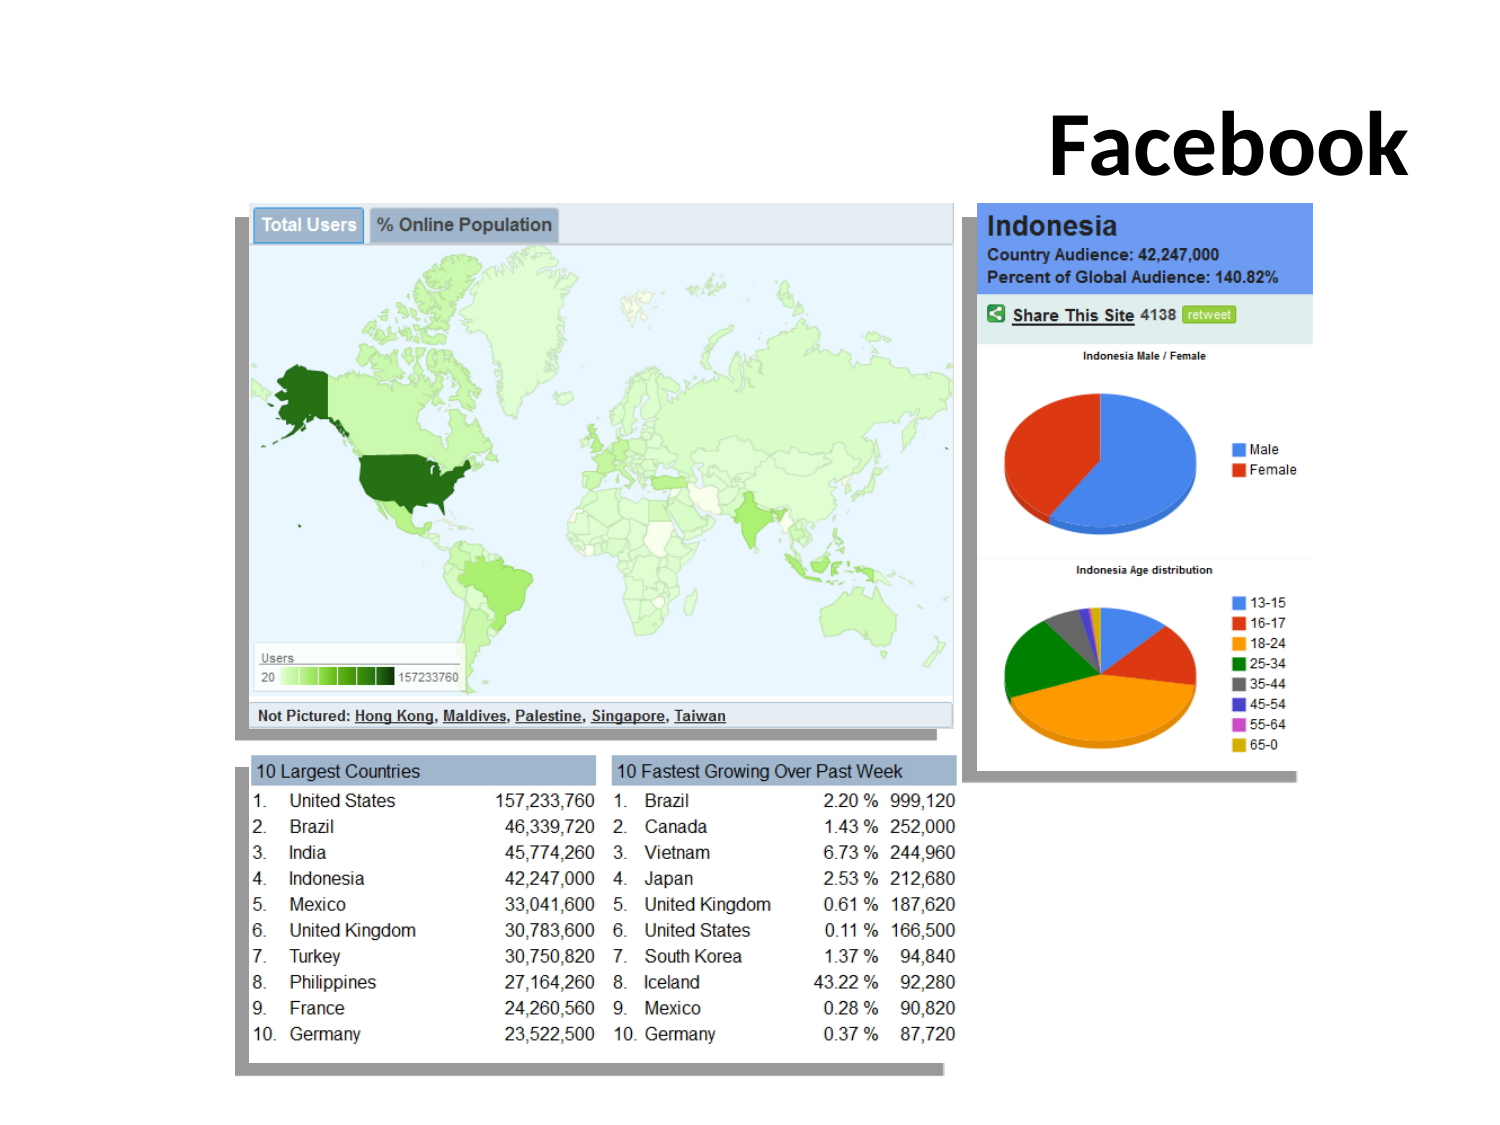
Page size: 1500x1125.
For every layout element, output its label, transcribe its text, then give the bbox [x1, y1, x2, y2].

picture [976, 202, 1313, 771]
title Facebook [75, 45, 1425, 233]
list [249, 202, 954, 729]
picture [249, 752, 959, 1063]
